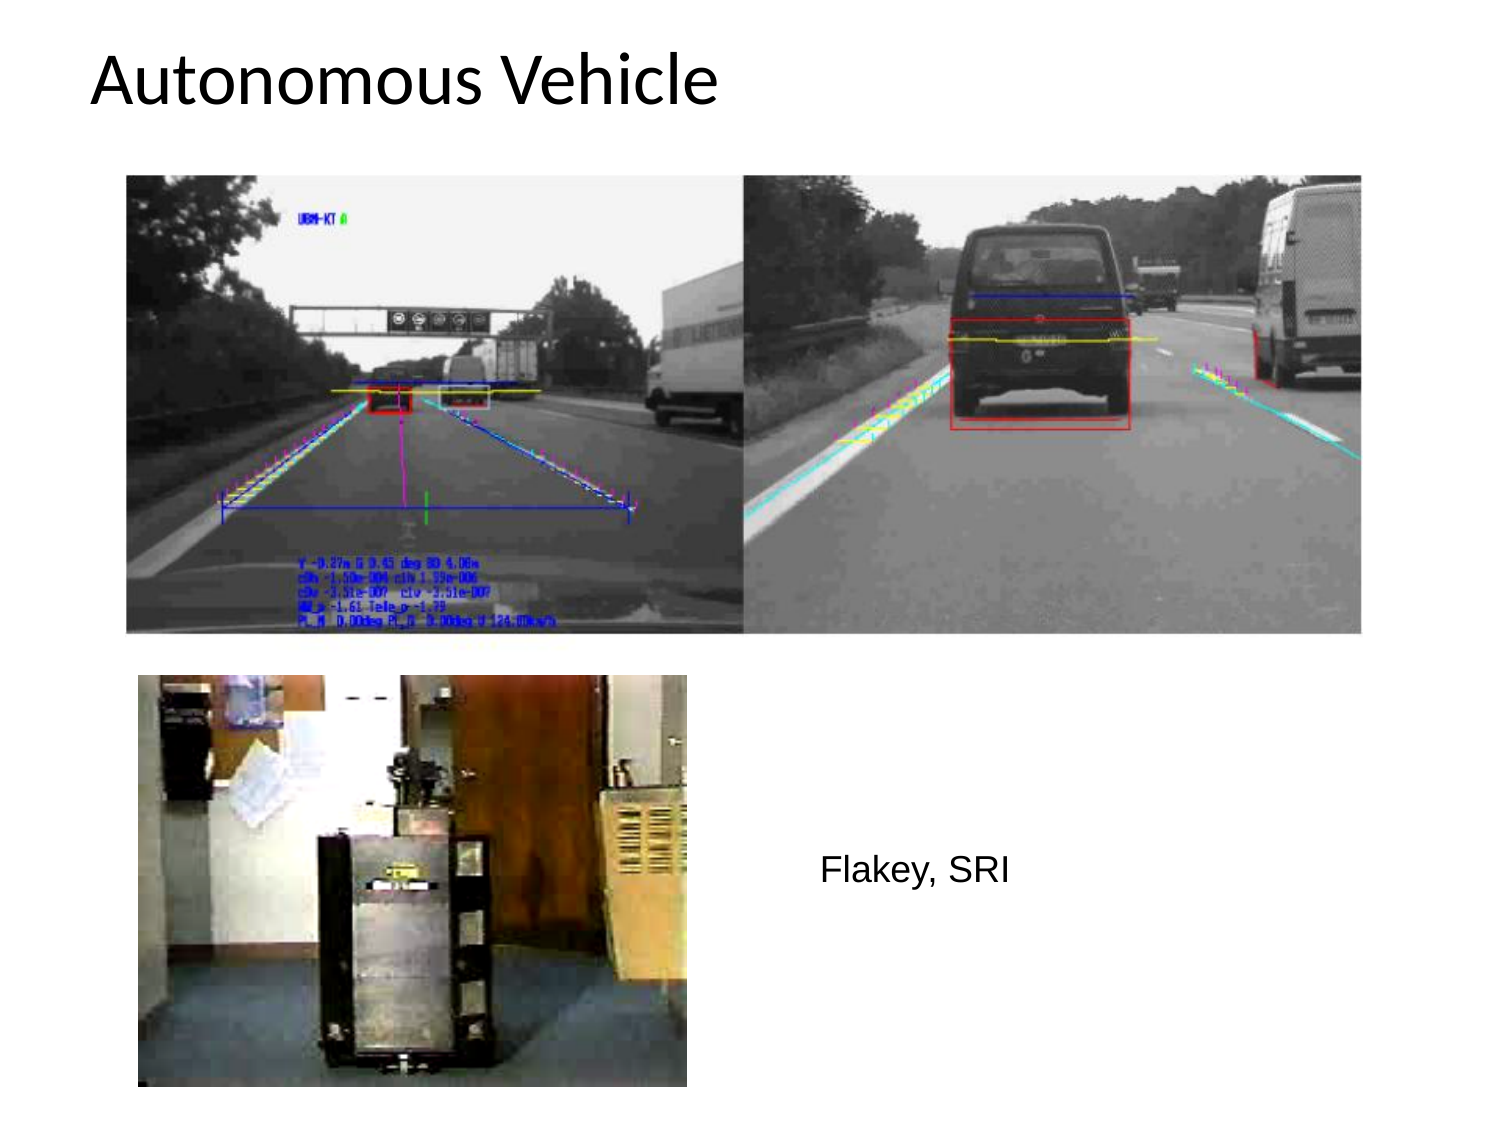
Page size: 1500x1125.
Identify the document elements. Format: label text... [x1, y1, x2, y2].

title Autonomous Vehicle [75, 0, 1425, 150]
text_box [137, 674, 688, 1088]
picture [124, 174, 1363, 776]
text_box Flakey, SRI [805, 837, 1026, 898]
